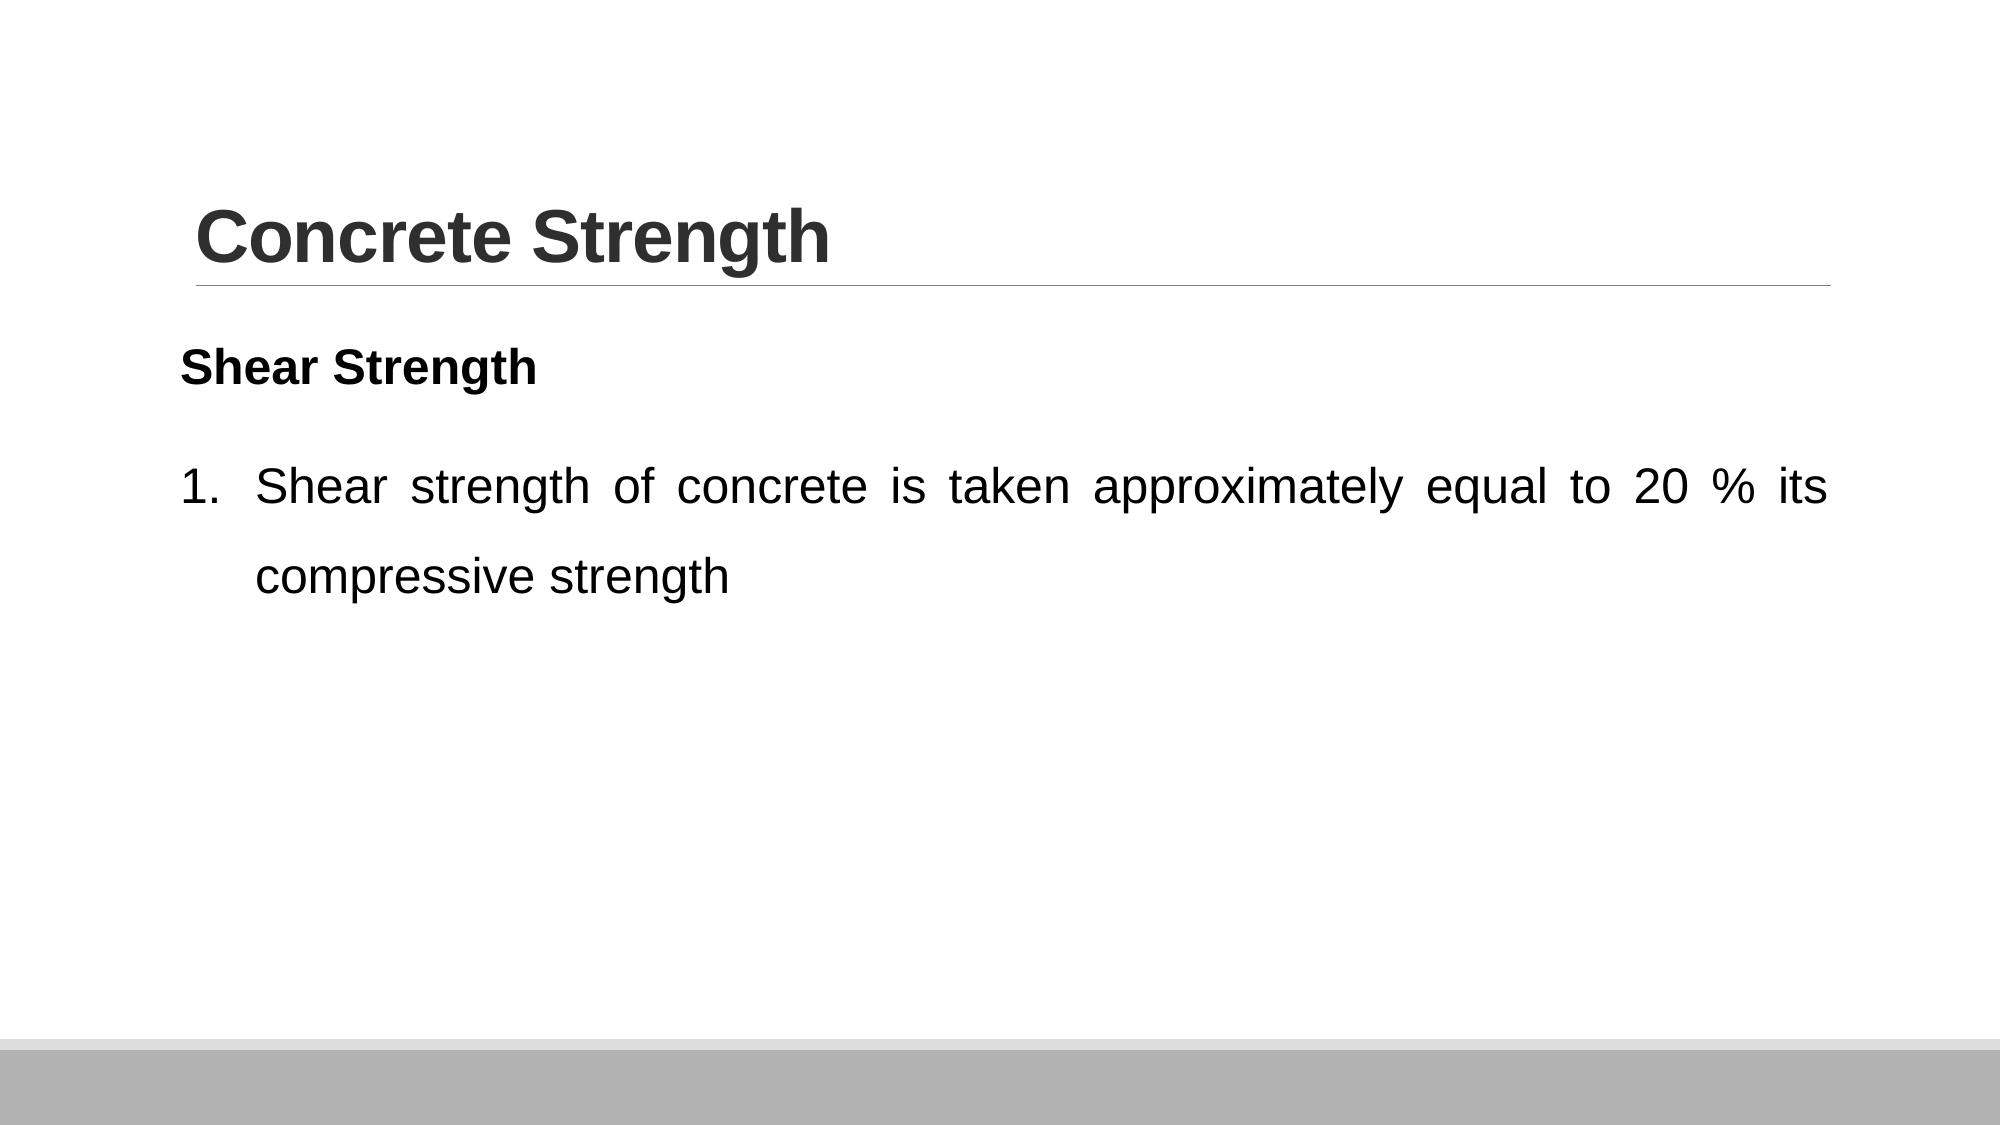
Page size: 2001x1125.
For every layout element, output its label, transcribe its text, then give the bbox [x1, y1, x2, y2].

list Shear Strength Shear strength of concrete is taken approximately equal to 20 % its compressive strength [180, 302, 1830, 943]
title Concrete Strength [180, 47, 1830, 285]
